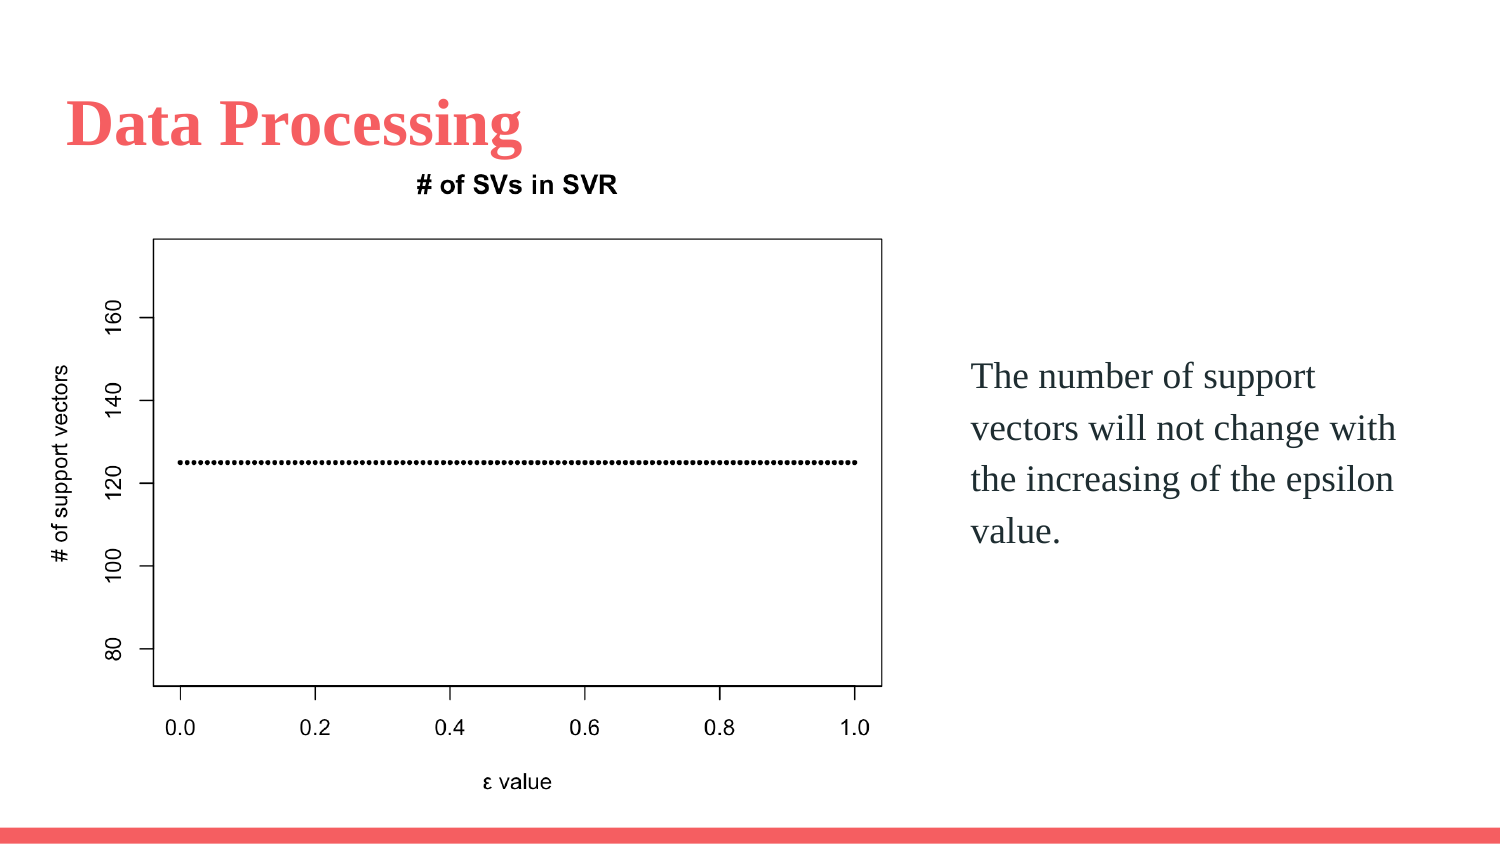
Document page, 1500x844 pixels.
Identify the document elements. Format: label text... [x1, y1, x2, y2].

picture [50, 166, 914, 806]
text_box The number of support vectors will not change with the increasing of the epsilon value. [955, 329, 1438, 703]
title Data Processing [51, 64, 1449, 167]
